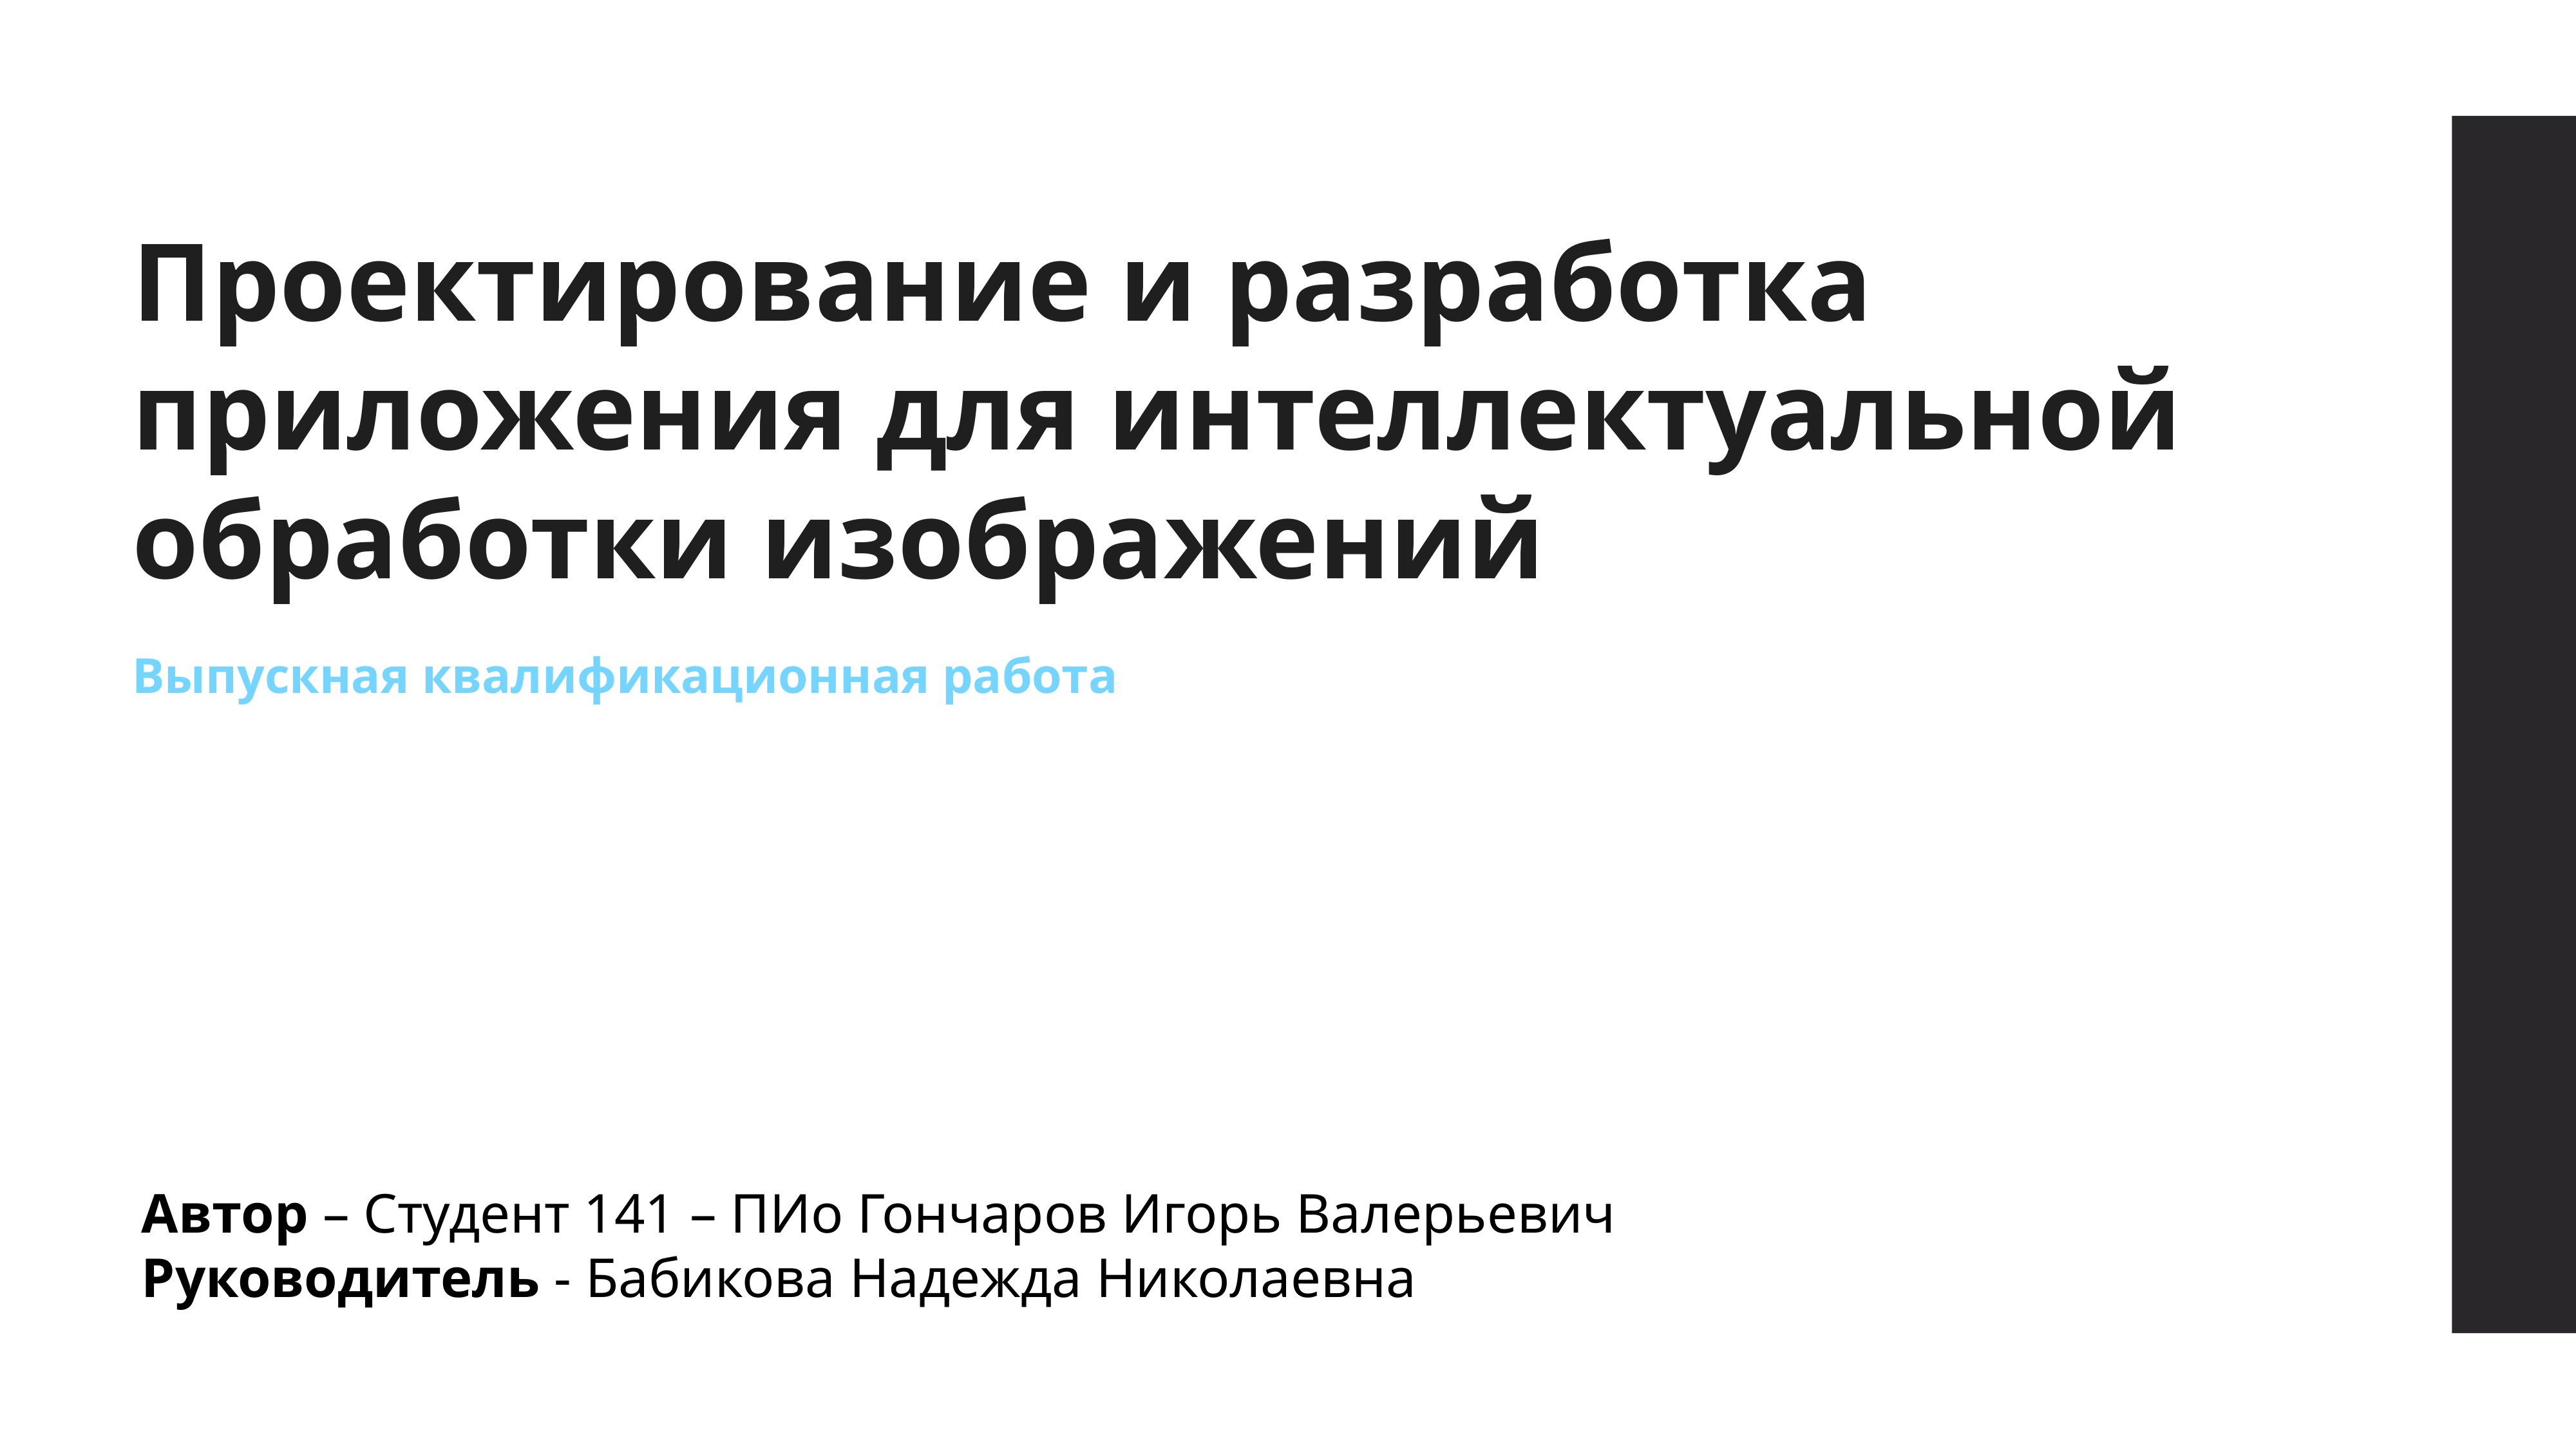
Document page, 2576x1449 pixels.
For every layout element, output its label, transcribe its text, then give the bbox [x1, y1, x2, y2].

text_box Проектирование и разработка приложения для интеллектуальной обработки изображений [128, 209, 2394, 533]
text_box Выпускная квалификационная работа [128, 629, 1203, 710]
text_box [2452, 115, 2576, 1334]
text_box Автор – Студент 141 – ПИо Гончаров Игорь Валерьевич Руководитель - Бабикова Надежда Николаевна [132, 1175, 1640, 1313]
